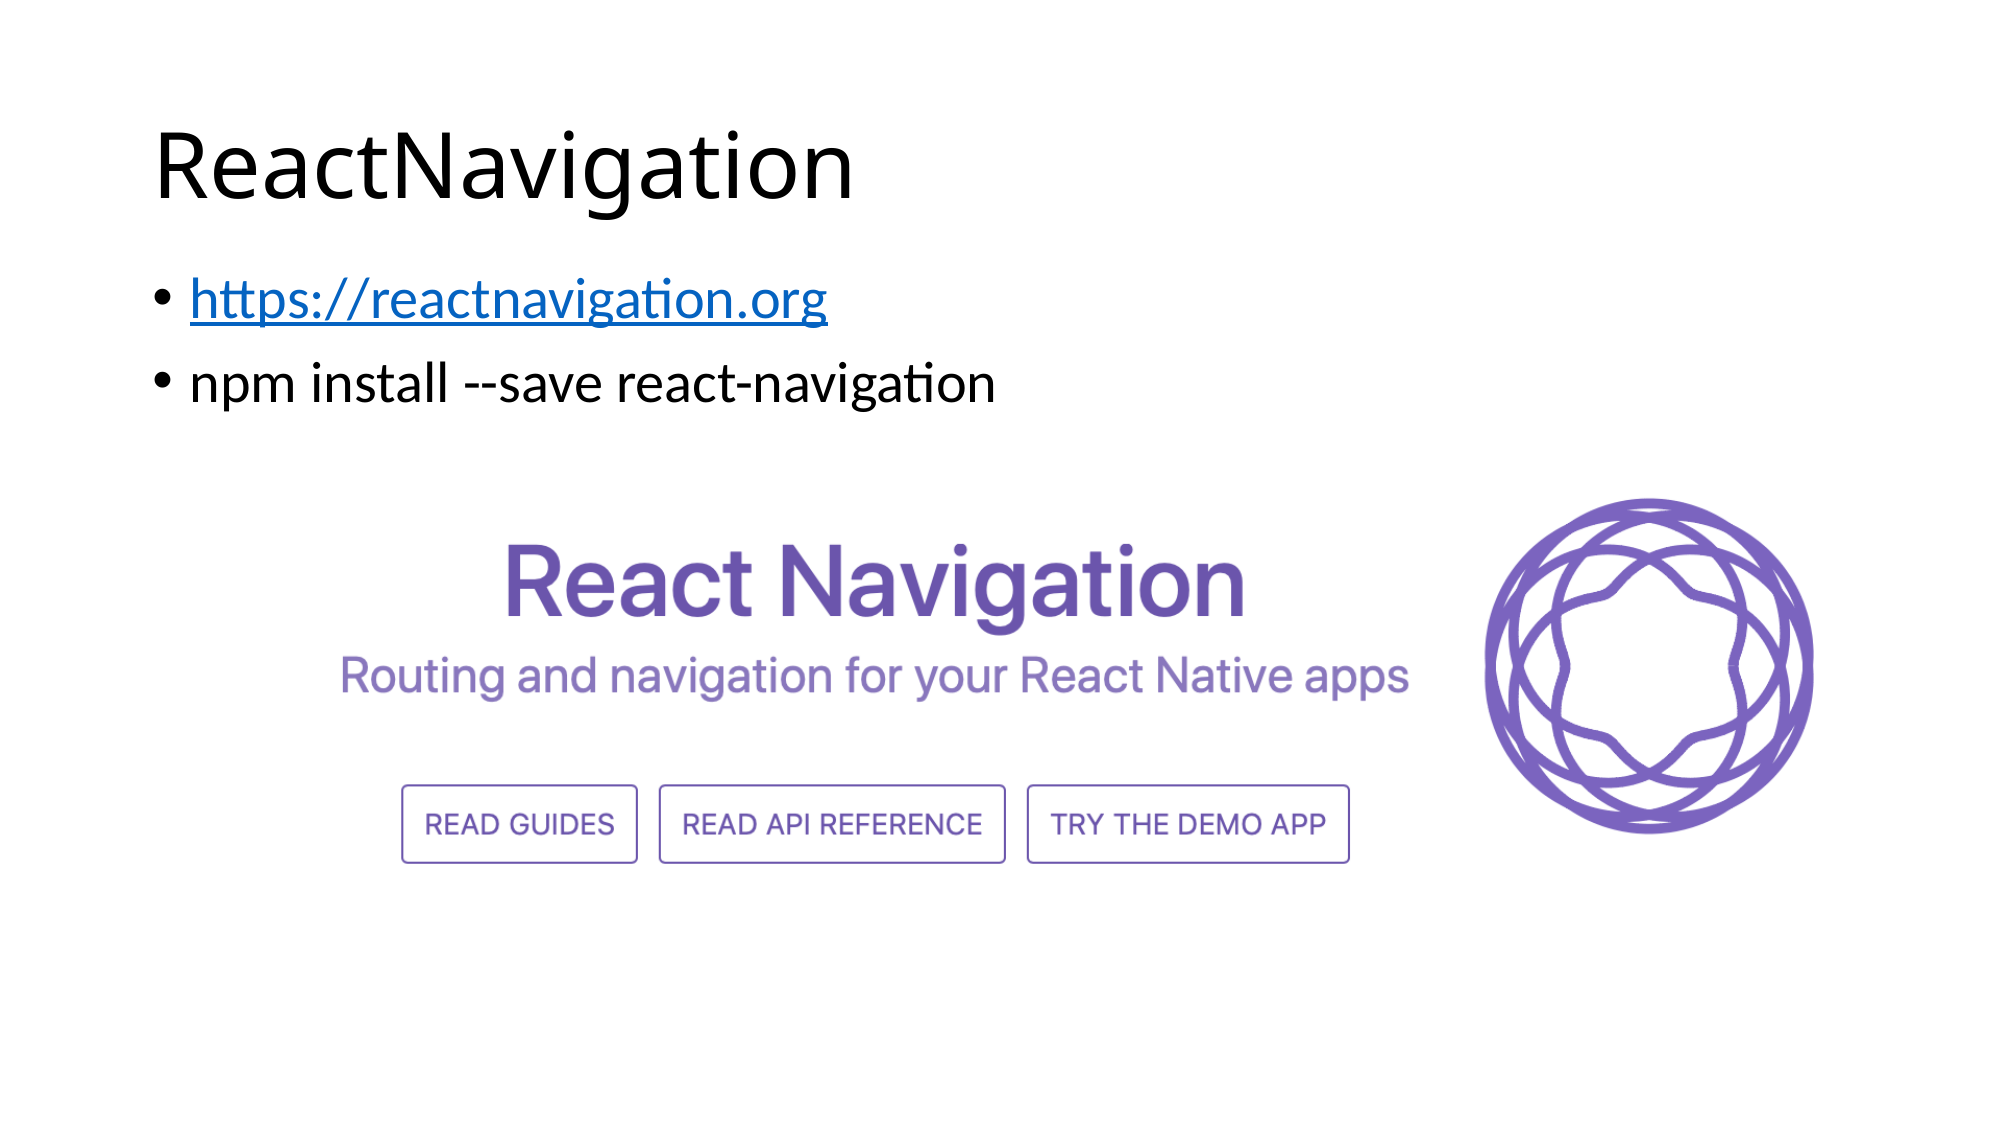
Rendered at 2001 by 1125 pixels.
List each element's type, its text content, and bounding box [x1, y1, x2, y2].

picture [272, 477, 1863, 937]
list https://reactnavigation.org npm install --save react-navigation [137, 260, 1863, 1014]
title ReactNavigation [137, 59, 1863, 260]
